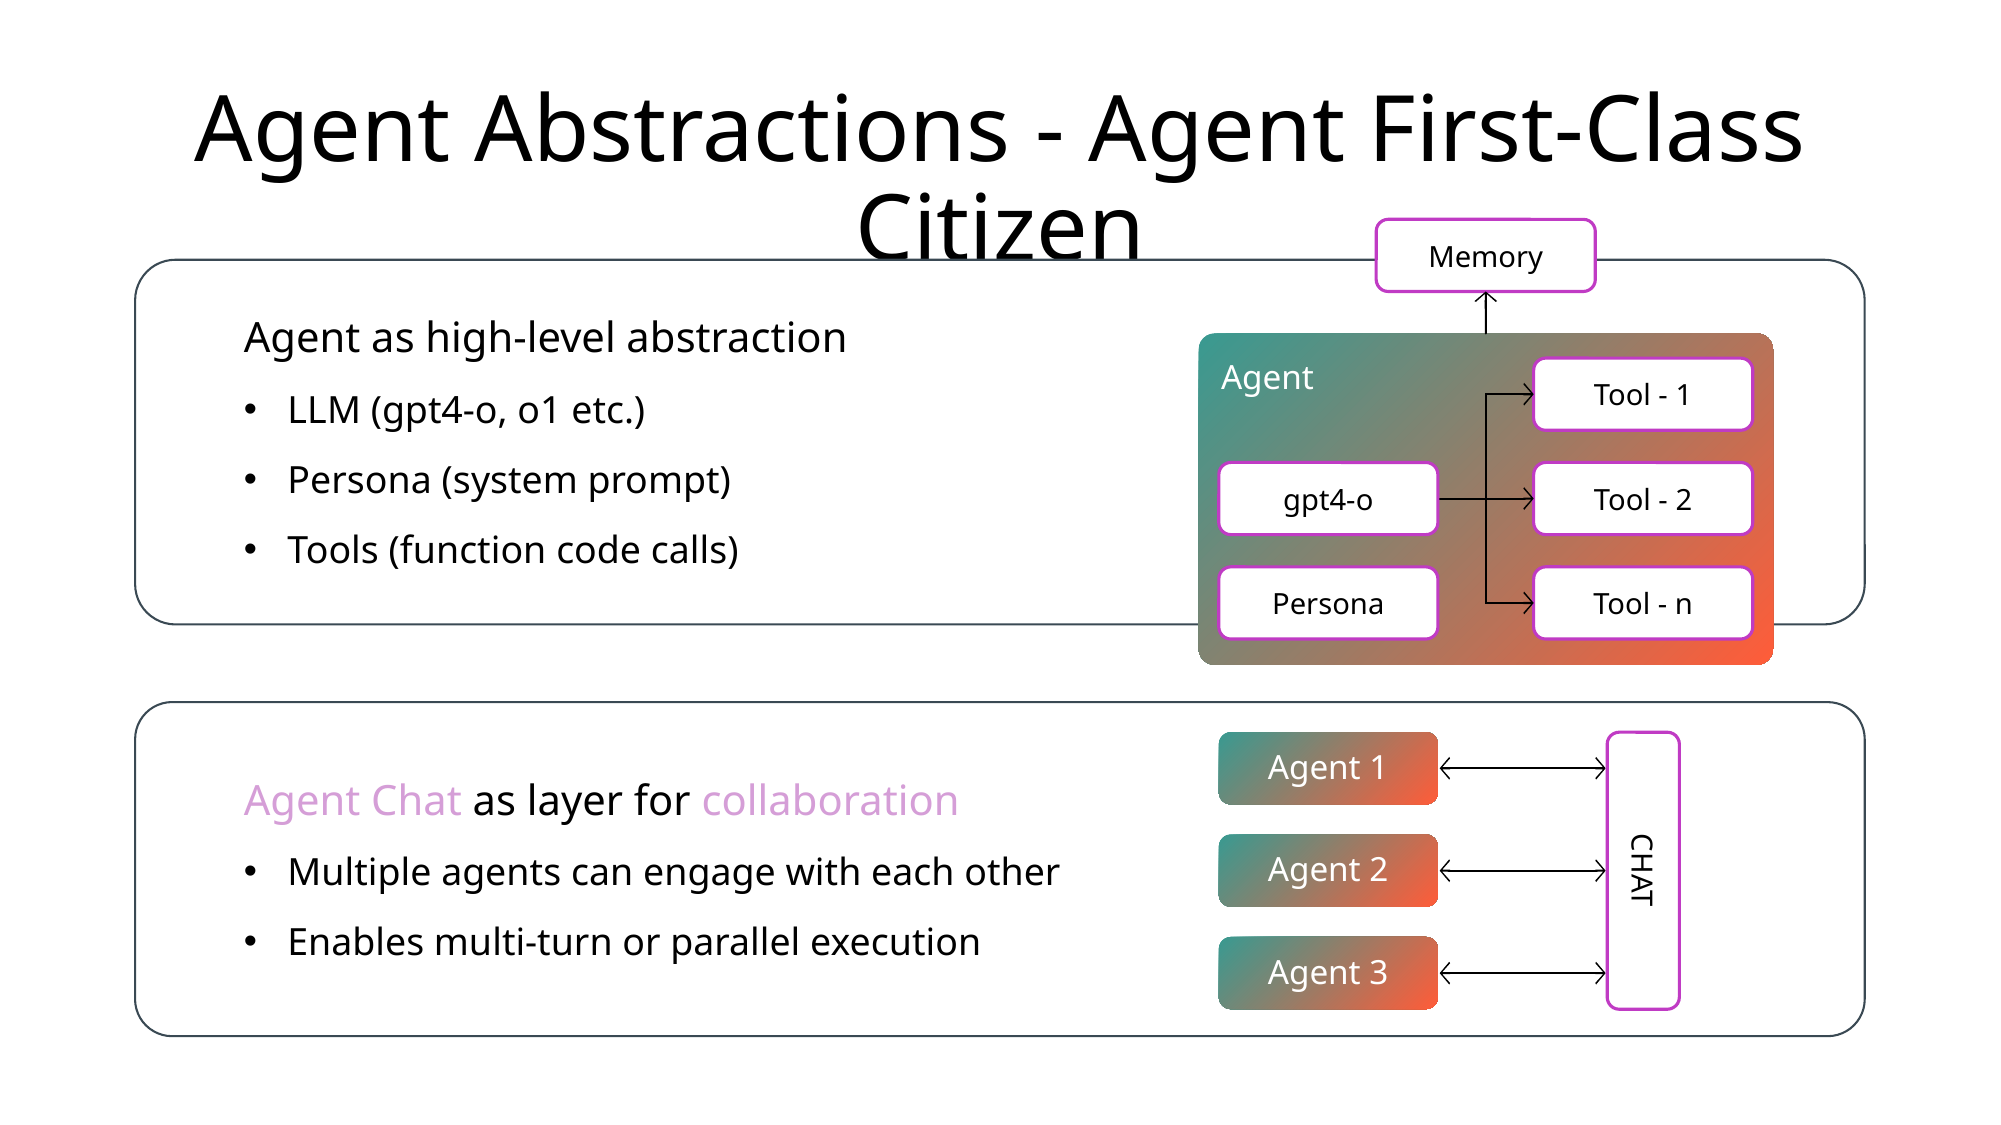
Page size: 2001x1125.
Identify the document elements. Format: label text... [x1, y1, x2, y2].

text_box [134, 701, 1866, 1038]
text_box Agent Chat as layer for collaboration Multiple agents can engage with each other Enables multi-turn or parallel execution [243, 773, 1228, 964]
text_box [1774, 258, 1866, 626]
title Agent Abstractions - Agent First-Class Citizen [96, 75, 1904, 288]
text_box CHAT [1606, 731, 1681, 1011]
text_box Agent as high-level abstraction LLM (gpt4-o, o1 etc.) Persona (system prompt) Tools (function code calls) [243, 310, 881, 572]
text_box Agent 1 [1217, 731, 1439, 806]
text_box Agent 2 [1217, 833, 1439, 908]
text_box Agent 3 [1217, 935, 1439, 1011]
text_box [1198, 218, 1774, 666]
text_box [134, 258, 1198, 626]
